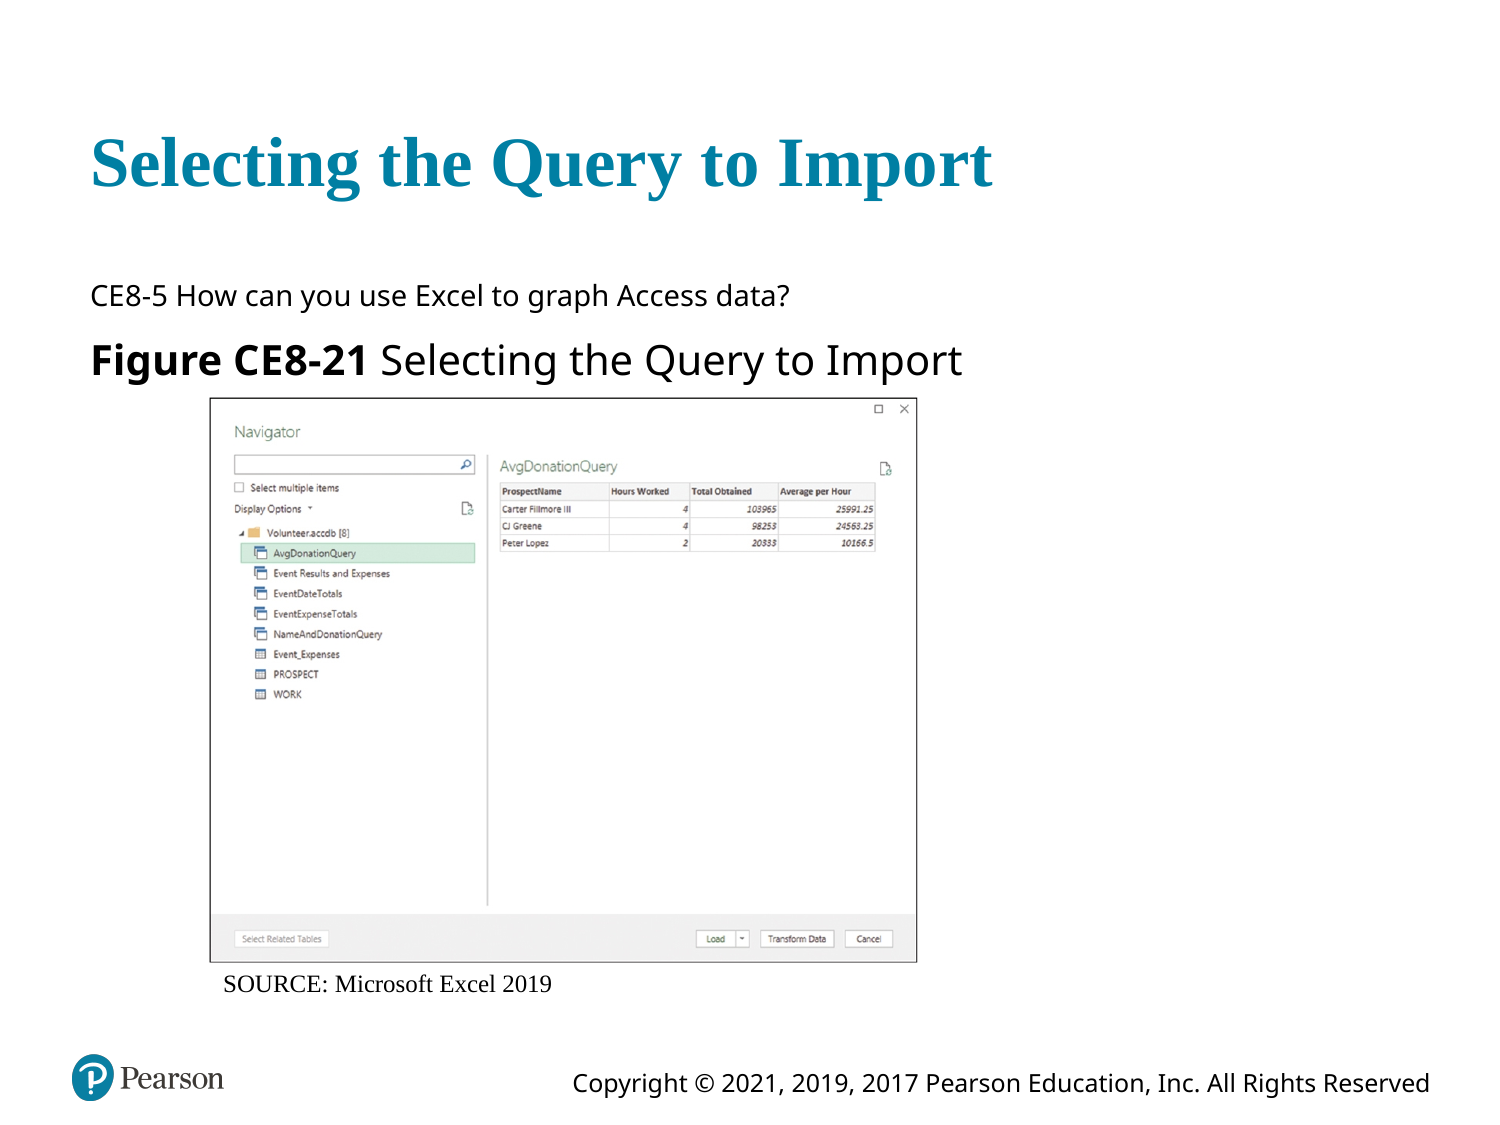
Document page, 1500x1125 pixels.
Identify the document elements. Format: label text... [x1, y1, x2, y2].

picture [98, 1054, 224, 1101]
picture [72, 1087, 83, 1101]
list SOURCE: Microsoft Excel 2019 [208, 969, 918, 1003]
picture [207, 396, 919, 963]
picture [72, 1054, 88, 1070]
title Selecting the Query to Import [75, 35, 1425, 216]
list CE 8-5 How can you use Excel to graph Access data? Figure C E 8-21 Selecting the Query to Import [75, 262, 1425, 384]
picture [80, 1063, 106, 1088]
